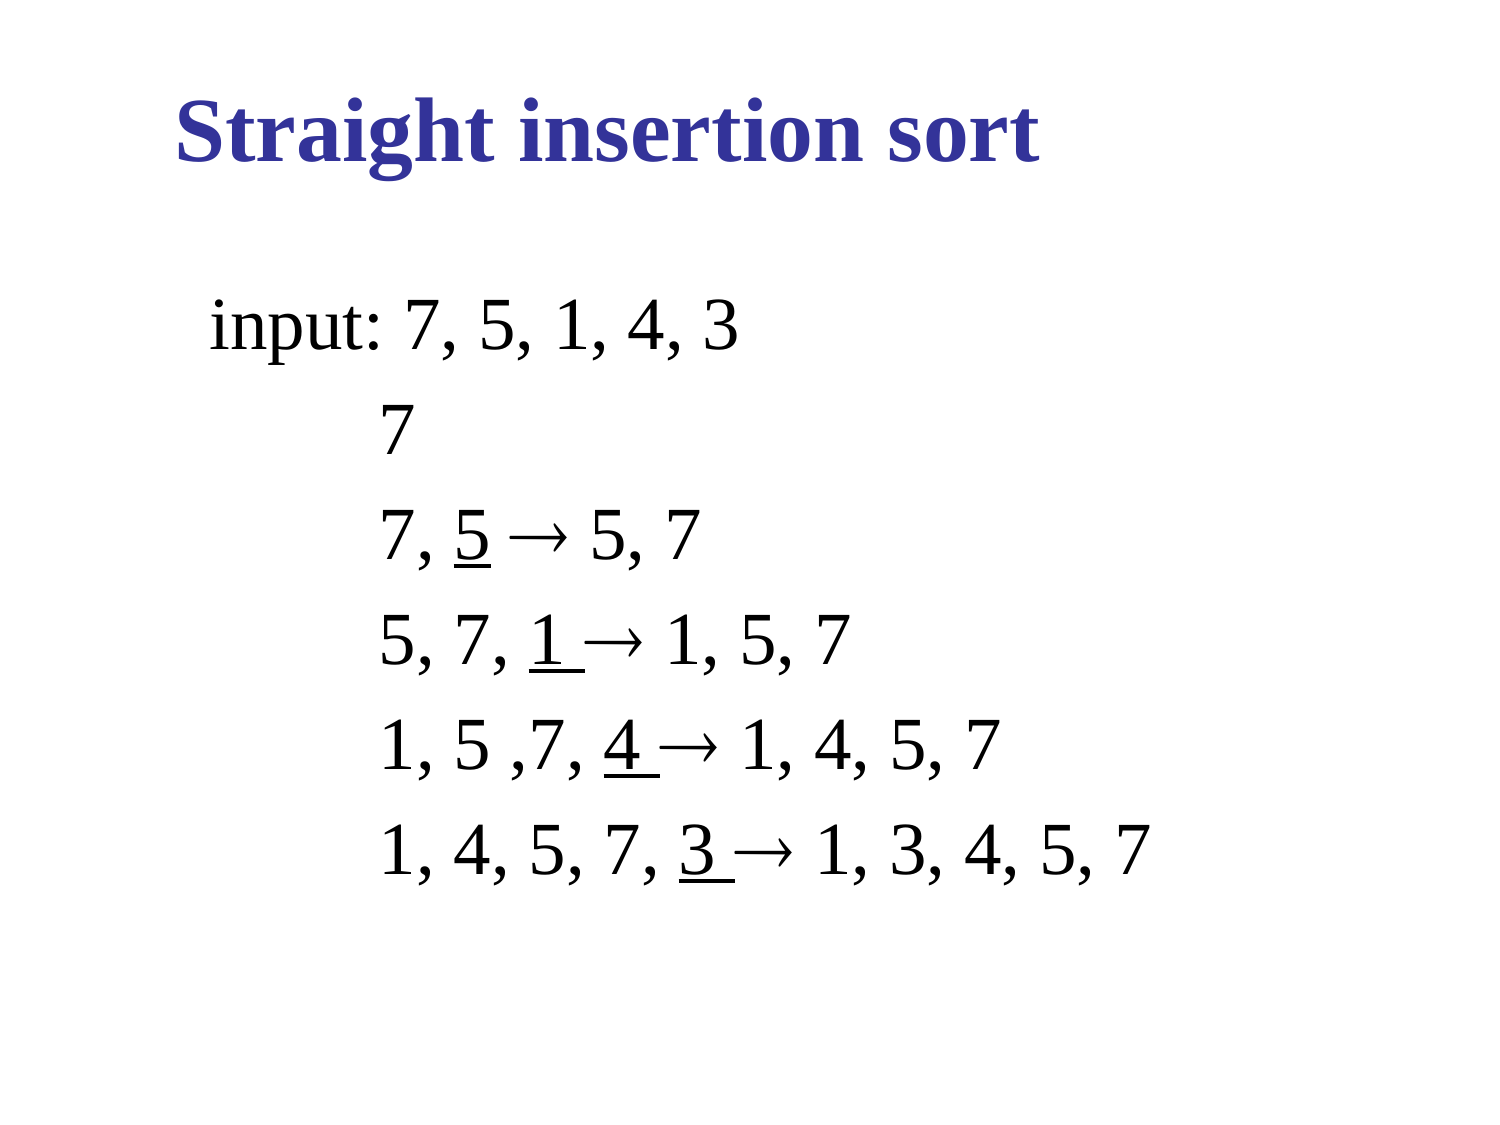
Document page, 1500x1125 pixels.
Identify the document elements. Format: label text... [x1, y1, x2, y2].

list input: 7, 5, 1, 4, 3 7 7, 5  5, 7 5, 7, 1  1, 5, 7 1, 5 ,7, 4  1, 4, 5, 7 1, 4, 5, 7, 3  1, 3, 4, 5, 7 [194, 267, 1282, 964]
title Straight insertion sort [159, 0, 1438, 188]
